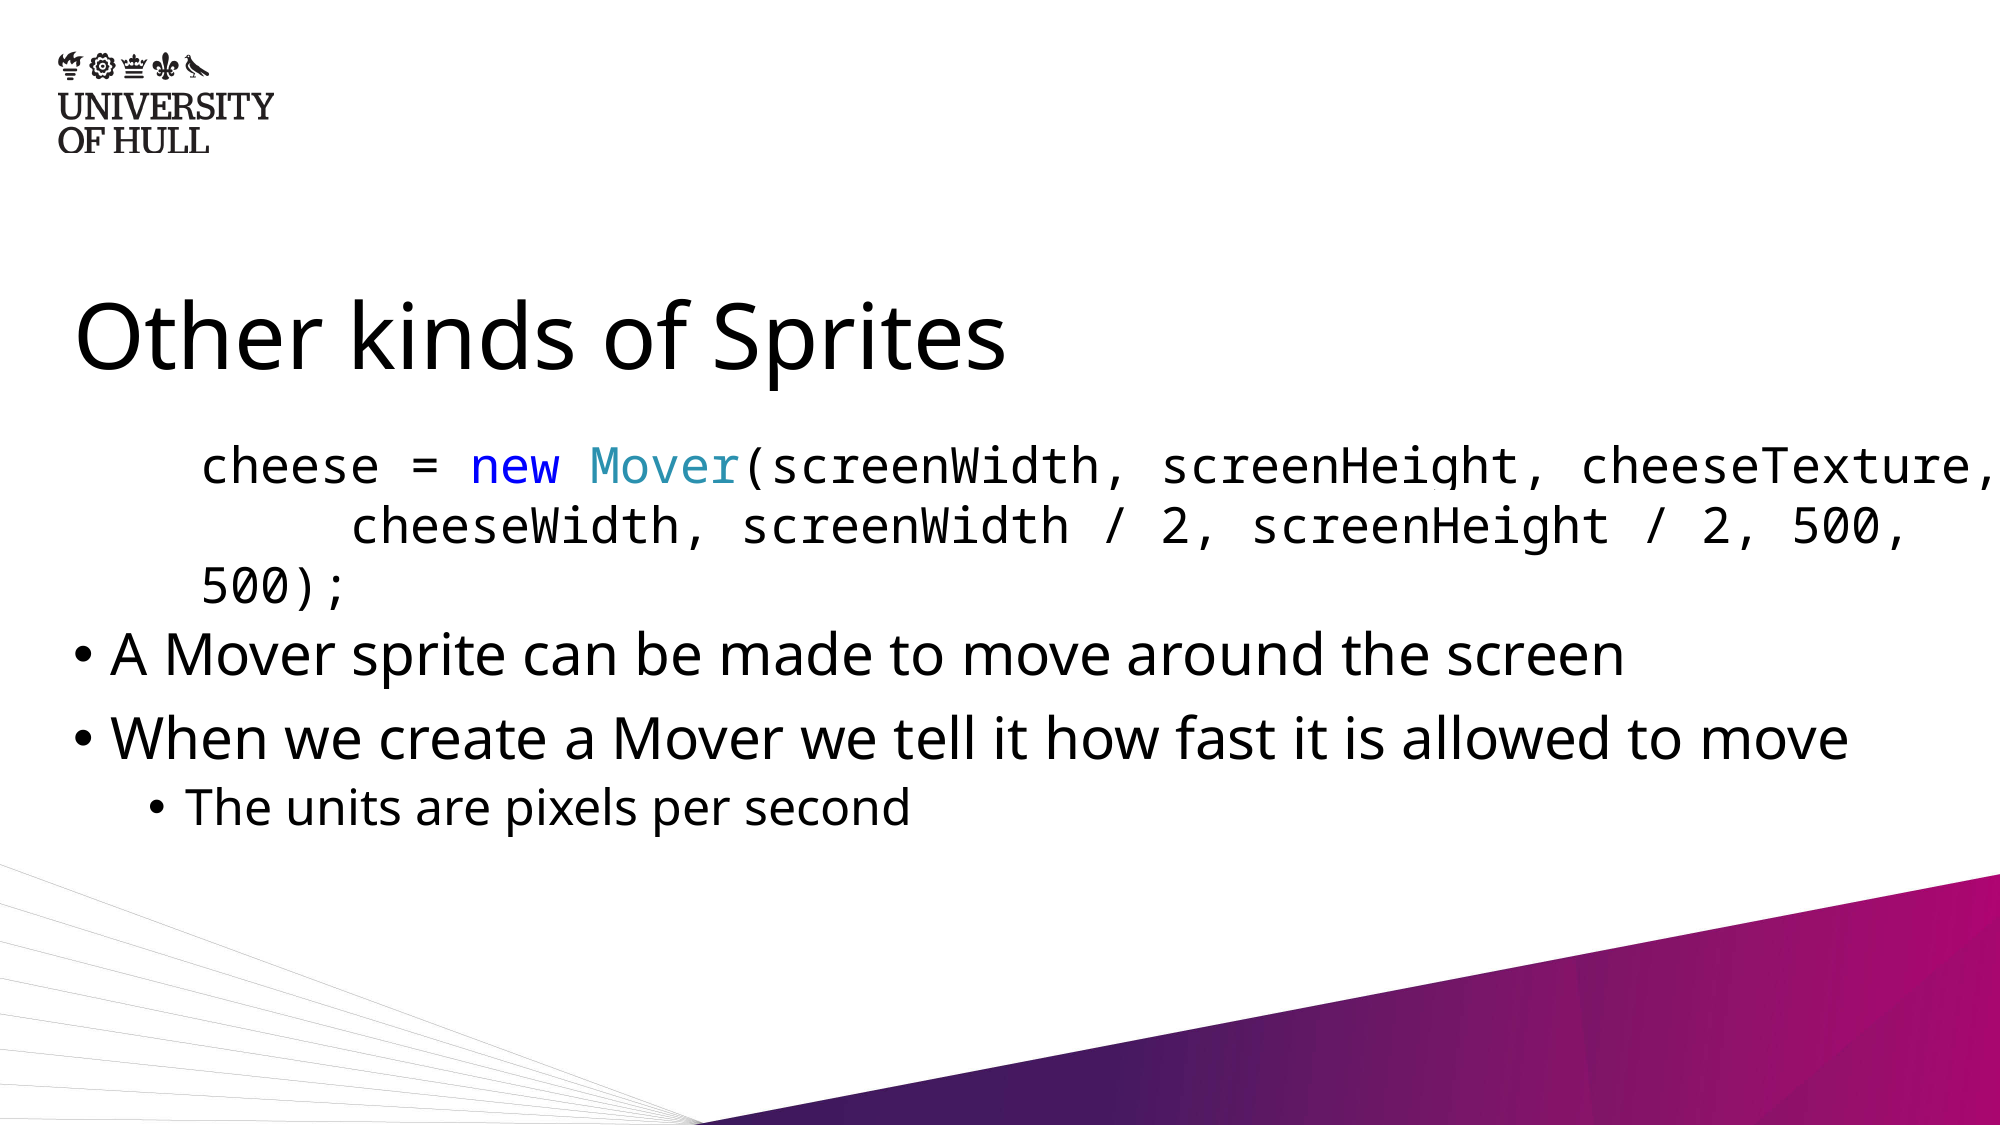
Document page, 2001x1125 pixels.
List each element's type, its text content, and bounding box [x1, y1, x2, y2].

text_box cheese = new Mover(screenWidth, screenHeight, cheeseTexture, cheeseWidth, screenWidth / 2, screenHeight / 2, 500, 500); [185, 426, 2000, 621]
picture [0, 0, 2000, 1125]
list A Mover sprite can be made to move around the screen When we create a Mover we tell it how fast it is allowed to move The units are pixels per second [58, 526, 1931, 1062]
title Other kinds of Sprites [58, 230, 1931, 449]
